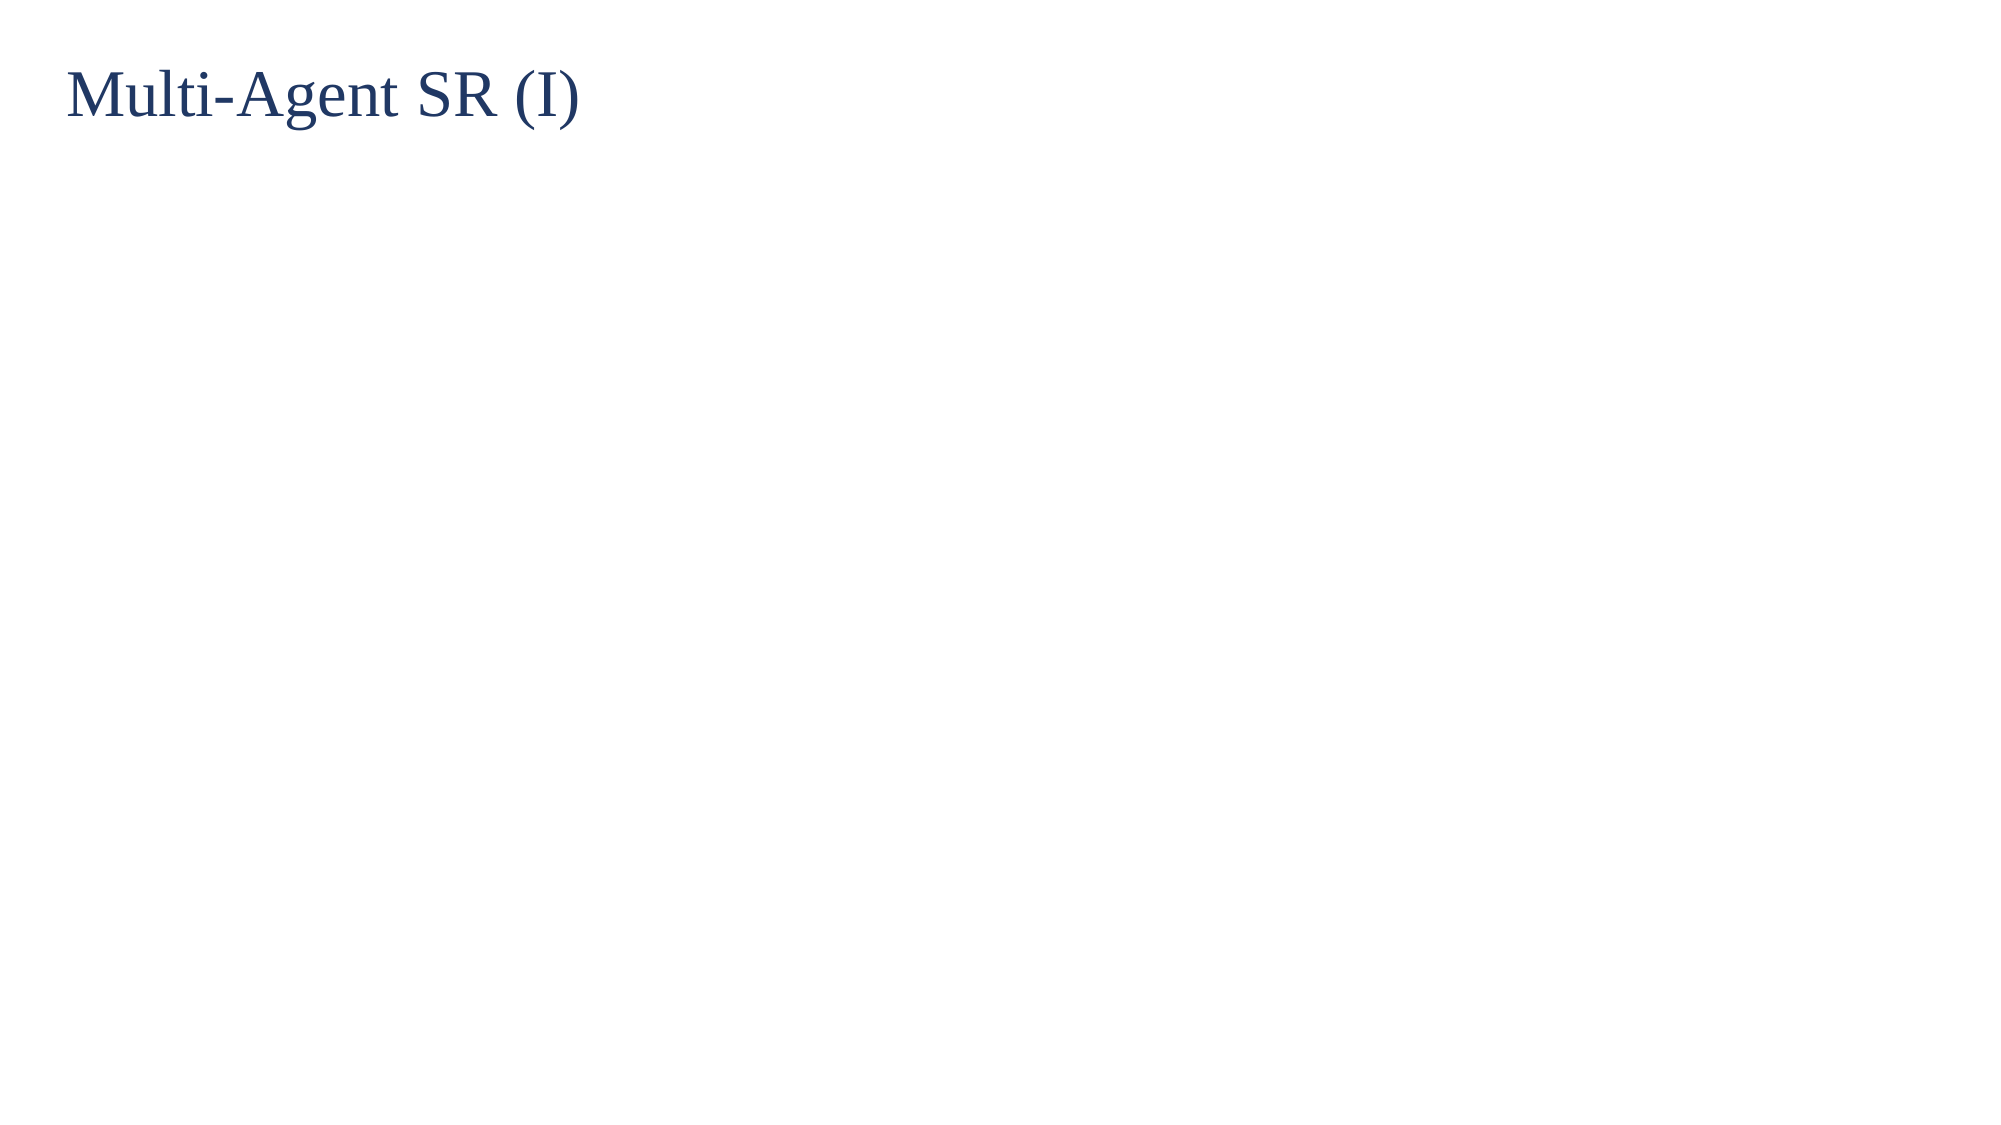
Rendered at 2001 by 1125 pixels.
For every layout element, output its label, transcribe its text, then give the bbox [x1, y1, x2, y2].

text_box Multi-Agent SR (I) [51, 45, 1777, 144]
